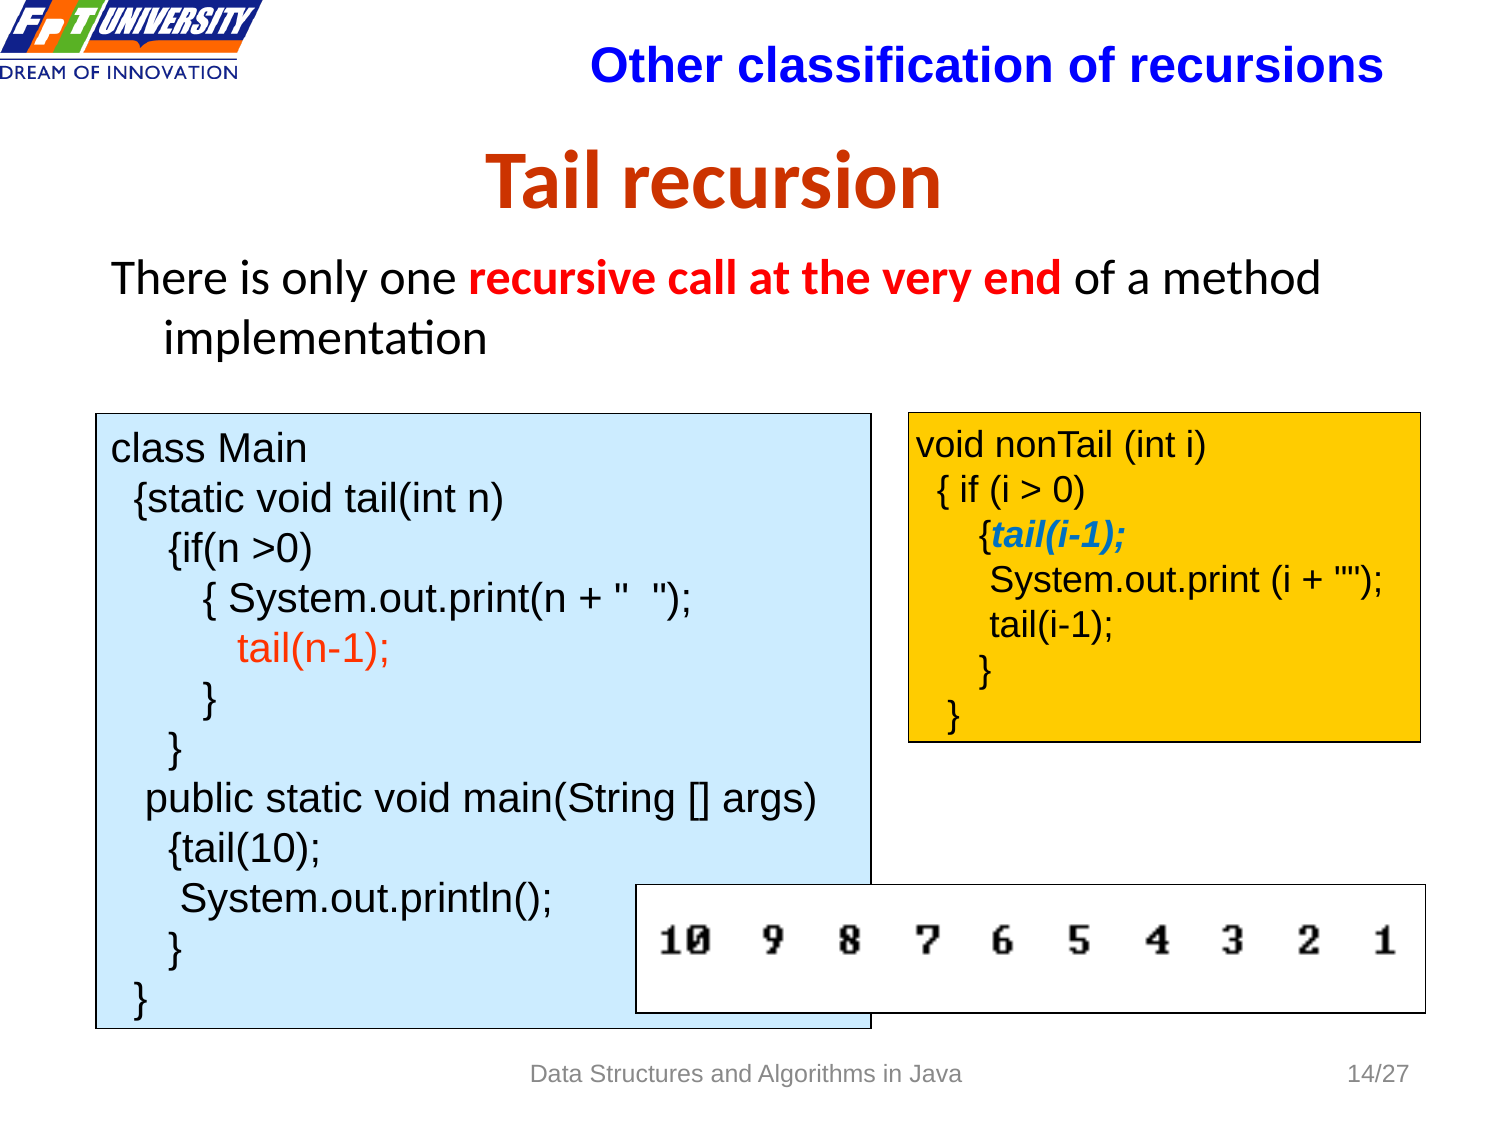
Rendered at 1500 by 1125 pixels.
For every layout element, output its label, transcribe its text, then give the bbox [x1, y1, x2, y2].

text_box Other classification of recursions [574, 24, 1457, 100]
footer Data Structures and Algorithms in Java [474, 1042, 1025, 1103]
text_box void nonTail (int i) { if (i > 0) {tail(i-1); System.out.print (i + ""); tail(i-1); } } [908, 412, 1421, 743]
text_box class Main {static void tail(int n) {if(n >0) { System.out.print(n + " "); tail(n-1); } } public static void main(String [] args) {tail(10); System.out.println(); } } [95, 413, 871, 1029]
slide_number /27 [1074, 1042, 1425, 1103]
picture [0, 0, 263, 79]
picture [636, 885, 1426, 1013]
list There is only one recursive call at the very end of a method implementation [95, 237, 1447, 891]
title Tail recursion [462, 80, 967, 237]
